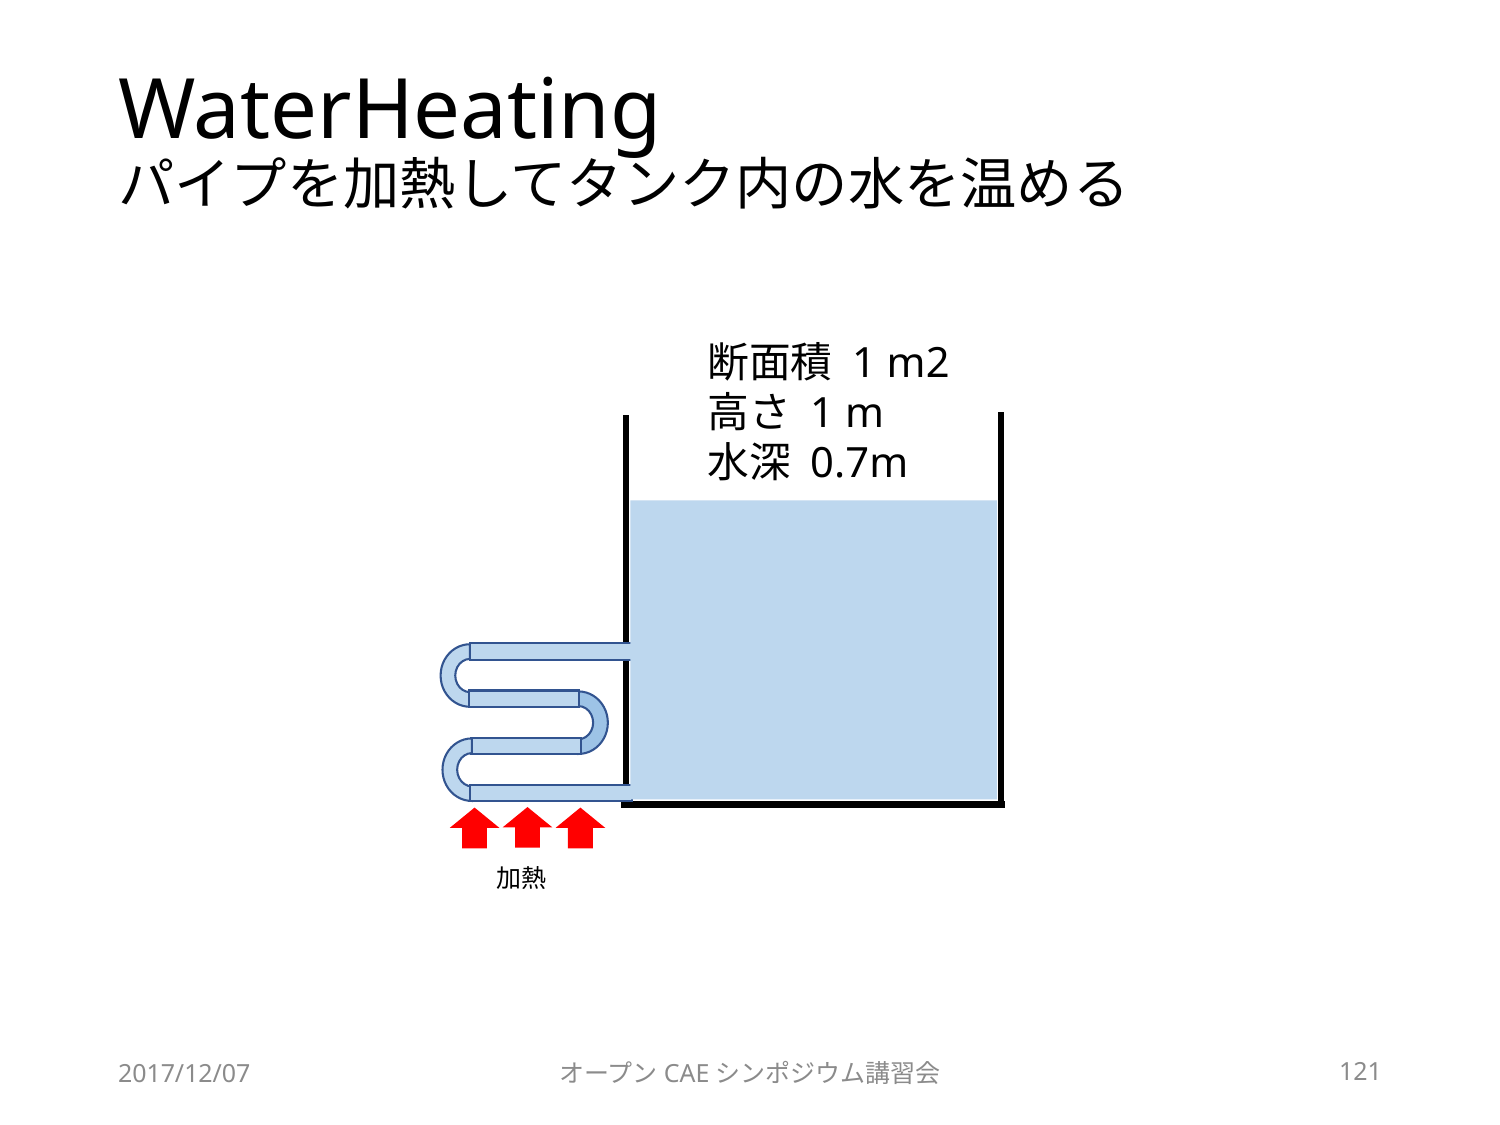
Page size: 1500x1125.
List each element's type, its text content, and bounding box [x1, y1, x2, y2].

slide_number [103, 1042, 441, 1103]
title WaterHeating パイプを加熱してタンク内の水を温める [103, 59, 1397, 237]
footer オープンCAEシンポジウム講習会 [496, 1042, 1004, 1103]
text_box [440, 328, 1005, 915]
slide_number 121 [1059, 1042, 1397, 1103]
